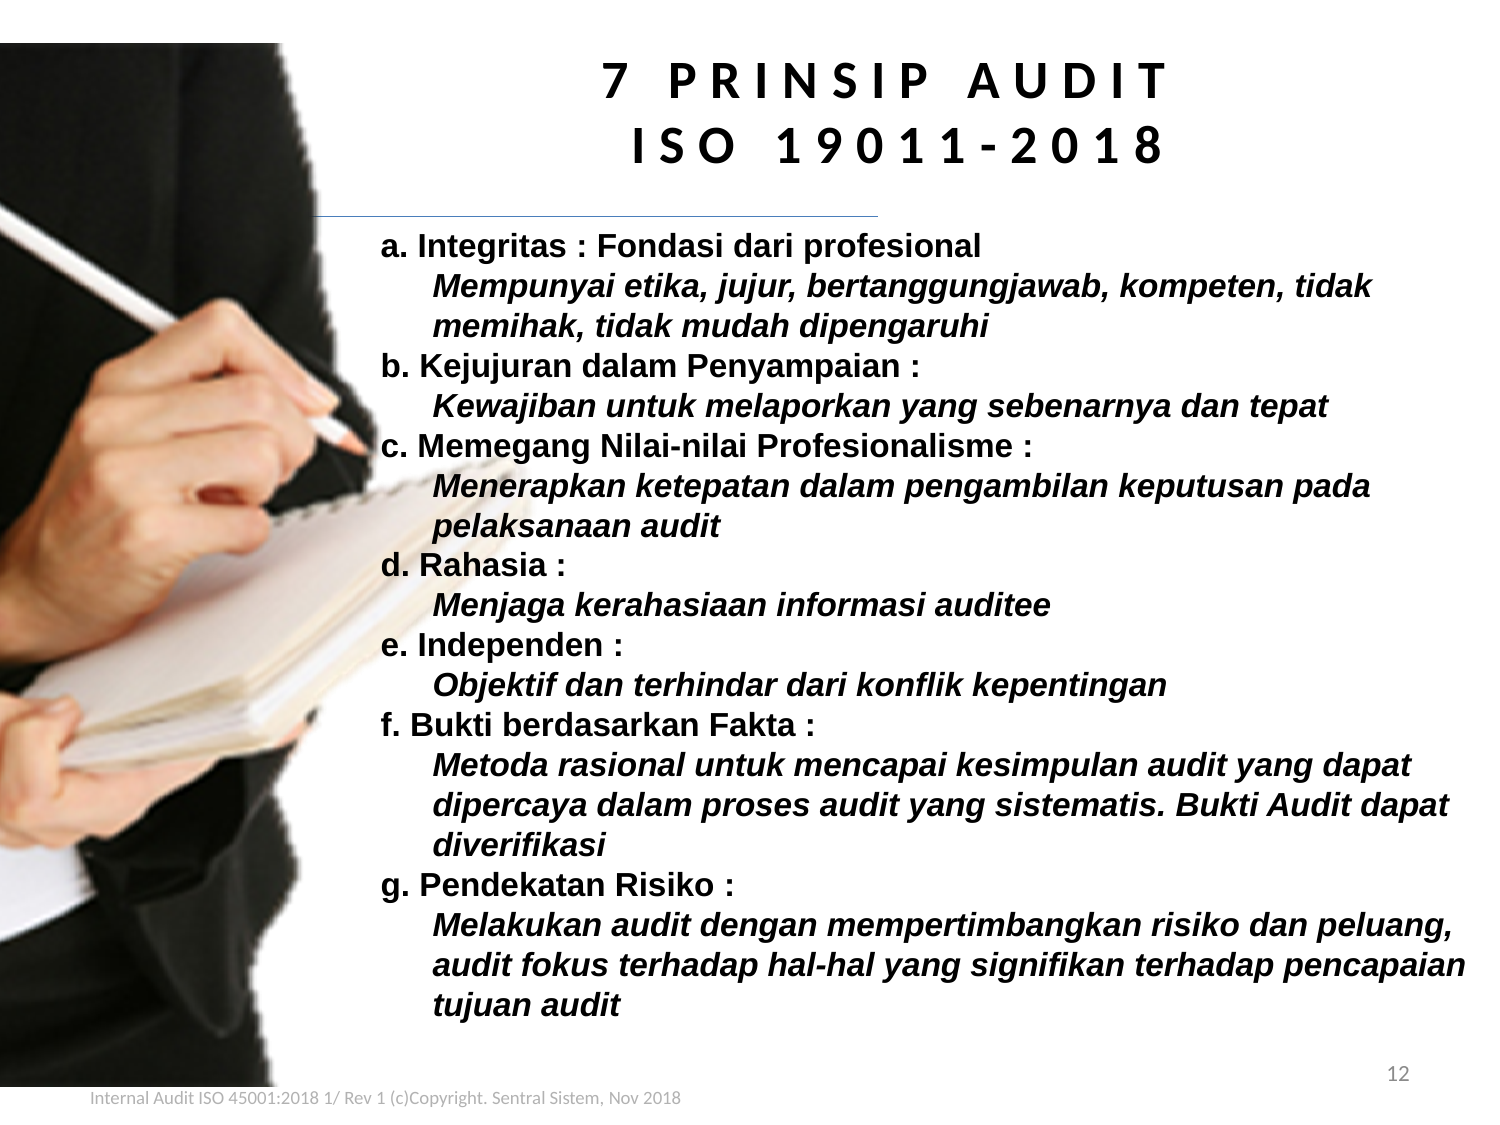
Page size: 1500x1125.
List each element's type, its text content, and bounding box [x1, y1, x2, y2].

slide_number 12 [1074, 1070, 1425, 1103]
picture [0, 42, 554, 1087]
text_box 7 PRINSIP AUDIT ISO 19011-2018 [311, 37, 1481, 182]
text_box a. Integritas : Fondasi dari profesional Mempunyai etika, jujur, bertanggungjawab, kompeten, tidak memihak, tidak mudah dipengaruhi b. Kejujuran dalam Penyampaian : Kewajiban untuk melaporkan yang sebenarnya dan tepat c. Memegang Nilai-nilai Profesionalisme : Menerapkan ketepatan dalam pengambilan keputusan pada pelaksanaan audit d. Rahasia : Menjaga kerahasiaan informasi auditee e. Independen : Objektif dan terhindar dari konflik kepentingan f. Bukti berdasarkan Fakta : Metoda rasional untuk mencapai kesimpulan audit yang dapat dipercaya dalam proses audit yang sistematis. Bukti Audit dapat diverifikasi g. Pendekatan Risiko : Melakukan audit dengan mempertimbangkan risiko dan peluang, audit fokus terhadap hal-hal yang signifikan terhadap pencapaian tujuan audit [559, 216, 1500, 1070]
text_box [556, 217, 871, 1070]
footer Internal Audit ISO 45001:2018 1/ Rev 1 (c)Copyright. Sentral Sistem, Nov 2018 [75, 1074, 988, 1120]
